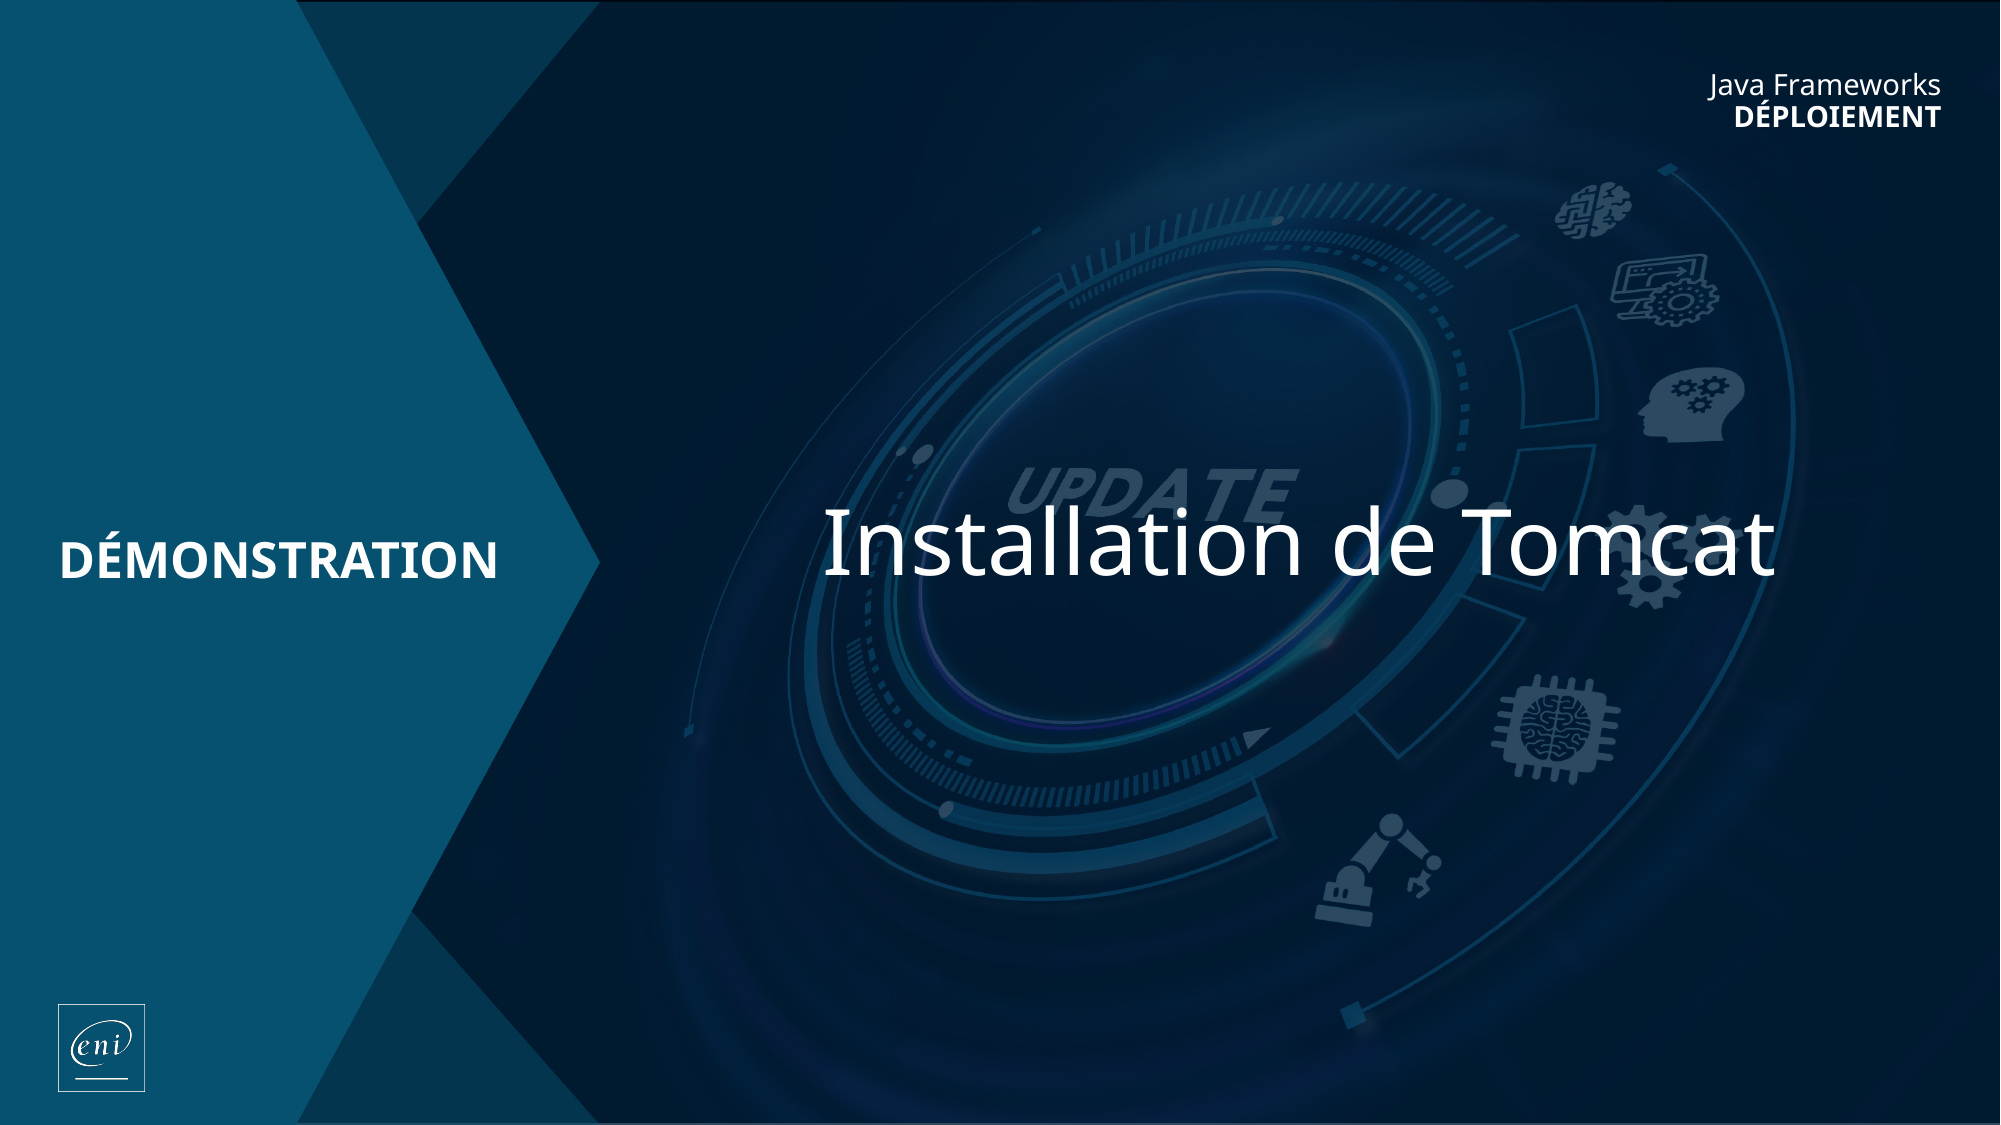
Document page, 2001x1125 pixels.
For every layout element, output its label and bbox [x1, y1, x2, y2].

text_box [0, 0, 600, 1125]
picture [600, 0, 2000, 1124]
picture [71, 1045, 76, 1060]
